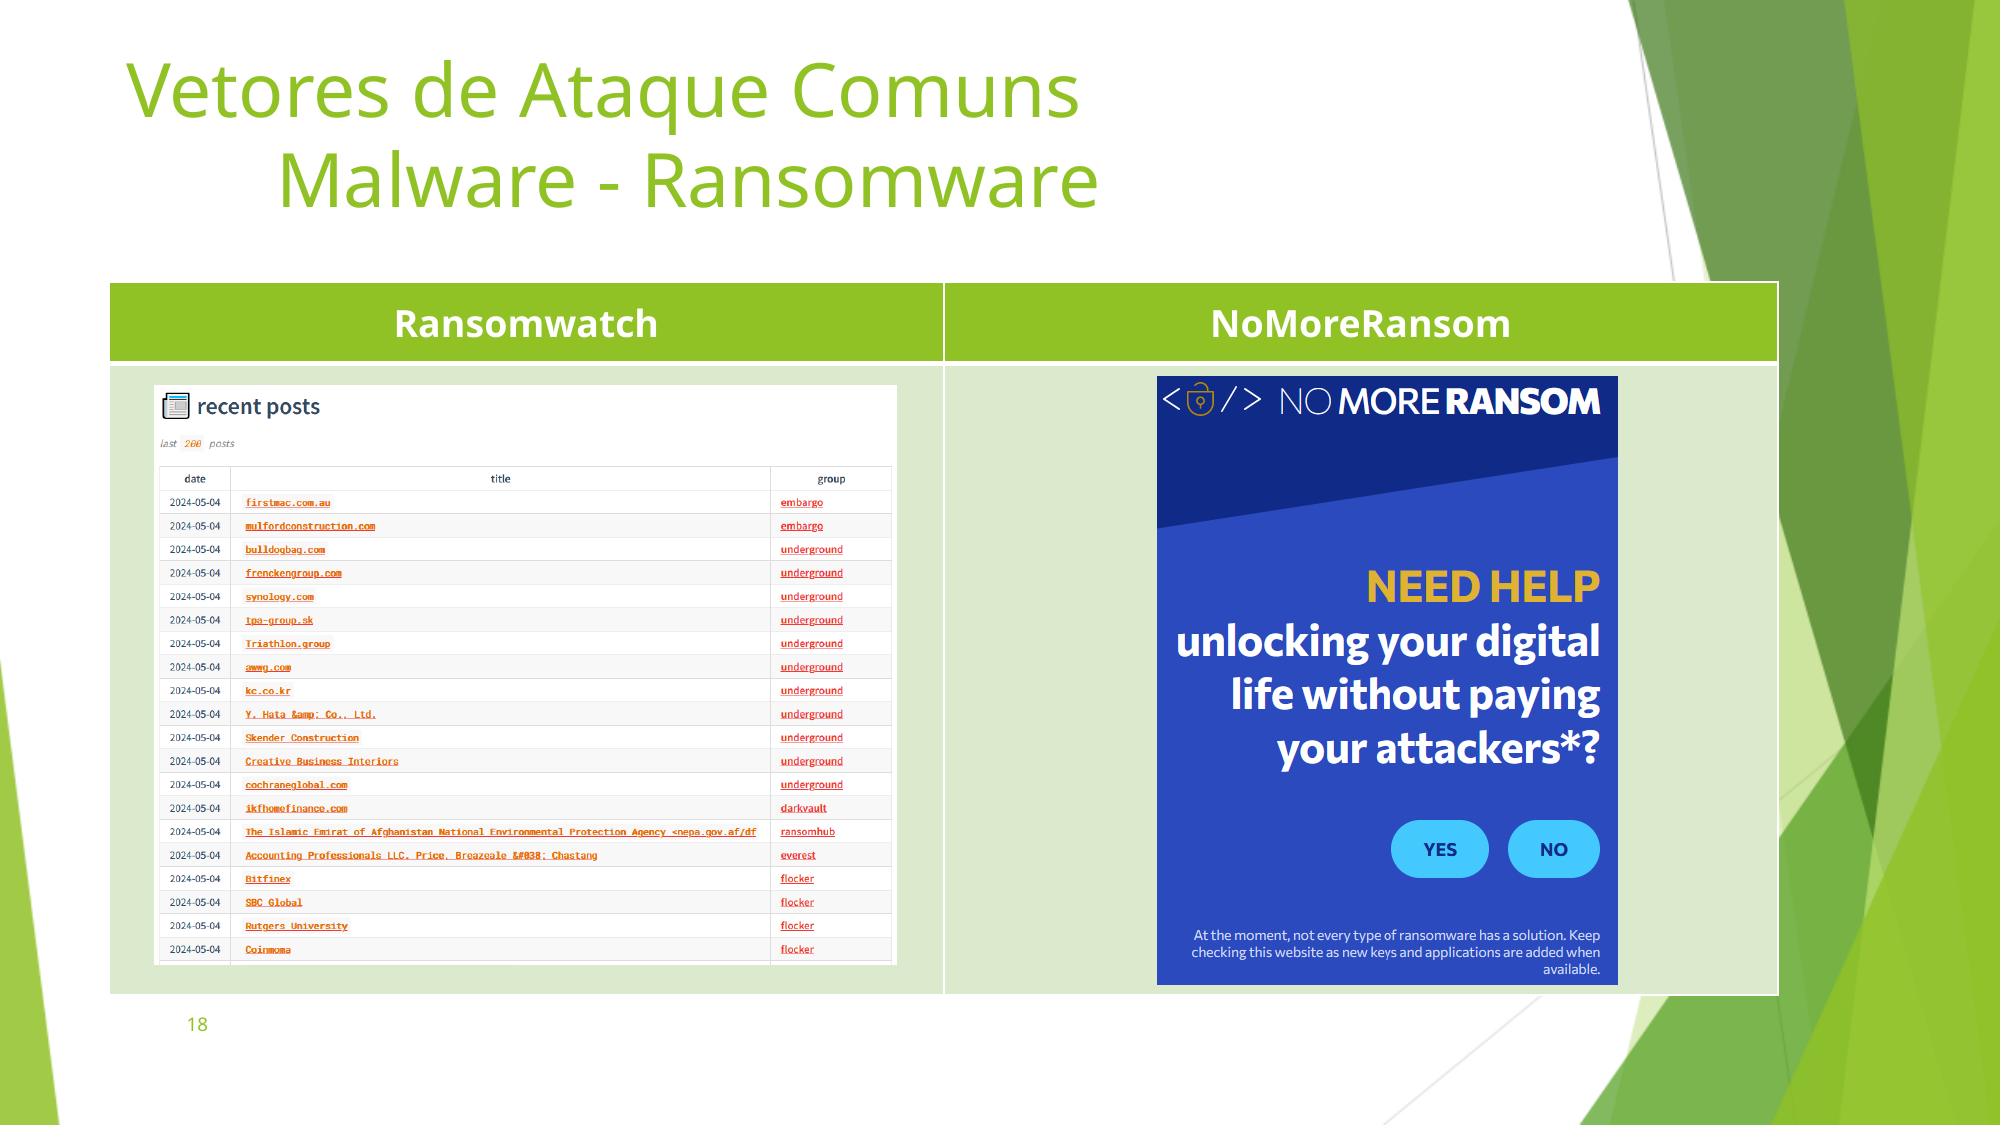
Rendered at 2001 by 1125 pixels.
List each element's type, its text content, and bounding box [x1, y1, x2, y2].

slide_number 18 [111, 995, 224, 1055]
table_cell [110, 366, 943, 994]
table_header Ransomwatch [110, 283, 943, 361]
picture [1156, 376, 1618, 985]
picture [1351, 0, 2000, 1125]
title Vetores de Ataque Comuns Malware - Ransomware [111, 34, 1779, 252]
table_header NoMoreRansom [945, 283, 1777, 361]
picture [0, 0, 110, 1125]
picture [153, 385, 897, 965]
table_cell [945, 366, 1777, 994]
